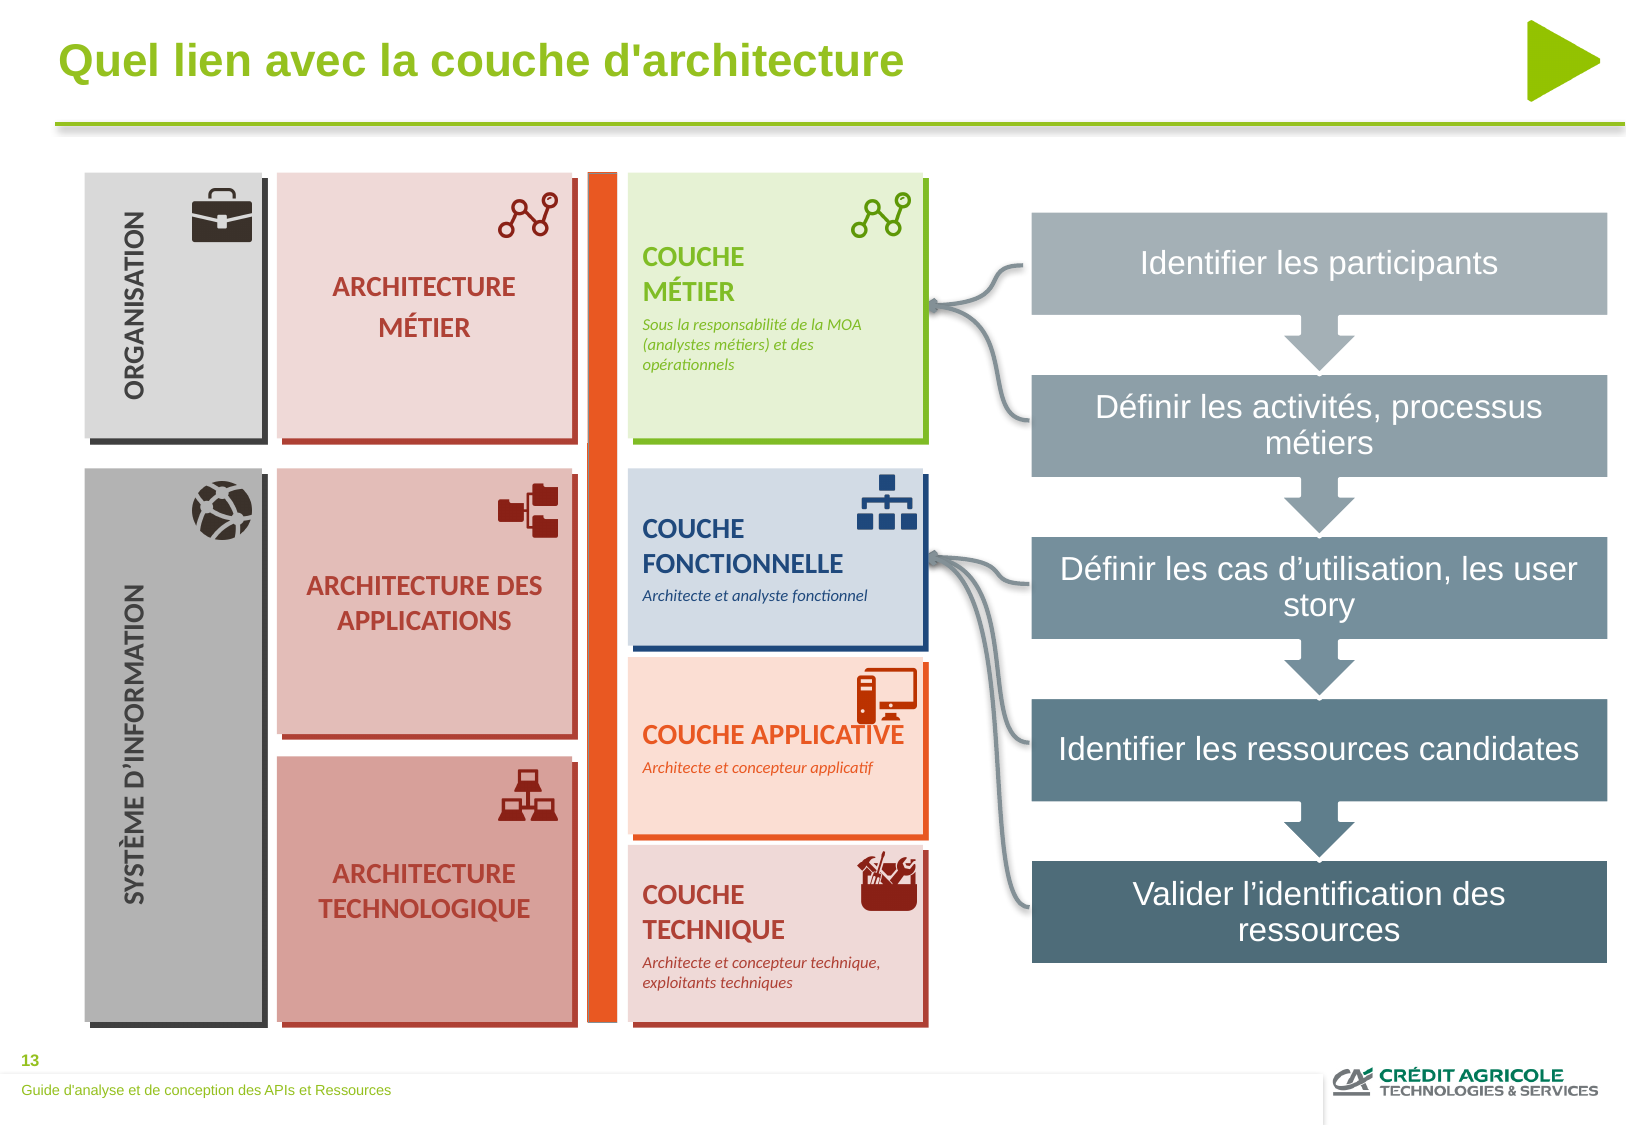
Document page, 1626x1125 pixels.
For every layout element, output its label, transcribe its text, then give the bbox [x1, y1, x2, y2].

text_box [922, 265, 1024, 306]
picture [857, 471, 917, 532]
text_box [922, 556, 1030, 585]
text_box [883, 596, 1070, 677]
text_box Système d’information [84, 468, 262, 1022]
picture [1519, 12, 1606, 112]
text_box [918, 309, 1034, 417]
text_box Couche Métier Sous la responsabilité de la MOA (analystes métiers) et des opérationnels [627, 172, 923, 439]
picture [192, 185, 253, 246]
text_box [587, 172, 618, 1023]
text_box [0, 1073, 1324, 1125]
list Quel lien avec la couche d'architecture [44, 23, 1384, 129]
picture [497, 185, 558, 246]
picture [497, 480, 558, 541]
picture [851, 185, 911, 246]
text_box Architecture des applications [276, 468, 573, 735]
picture [0, 1042, 1626, 1125]
text_box Couche applicative Architecte et concepteur applicatif [627, 657, 923, 835]
picture [497, 765, 558, 825]
text_box Organisation [84, 172, 262, 439]
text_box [1029, 209, 1610, 967]
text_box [800, 678, 1152, 786]
text_box architecture métier [276, 172, 573, 439]
picture [857, 851, 917, 912]
footer Guide d'analyse et de conception des APIs et Ressources [21, 1077, 1176, 1103]
text_box architecture Technologique [276, 756, 573, 1022]
text_box Couche fonctionnelle Architecte et analyste fonctionnel [627, 468, 923, 646]
picture [192, 480, 253, 541]
text_box Couche Technique Architecte et concepteur technique, exploitants techniques [627, 844, 923, 1022]
picture [857, 665, 917, 726]
